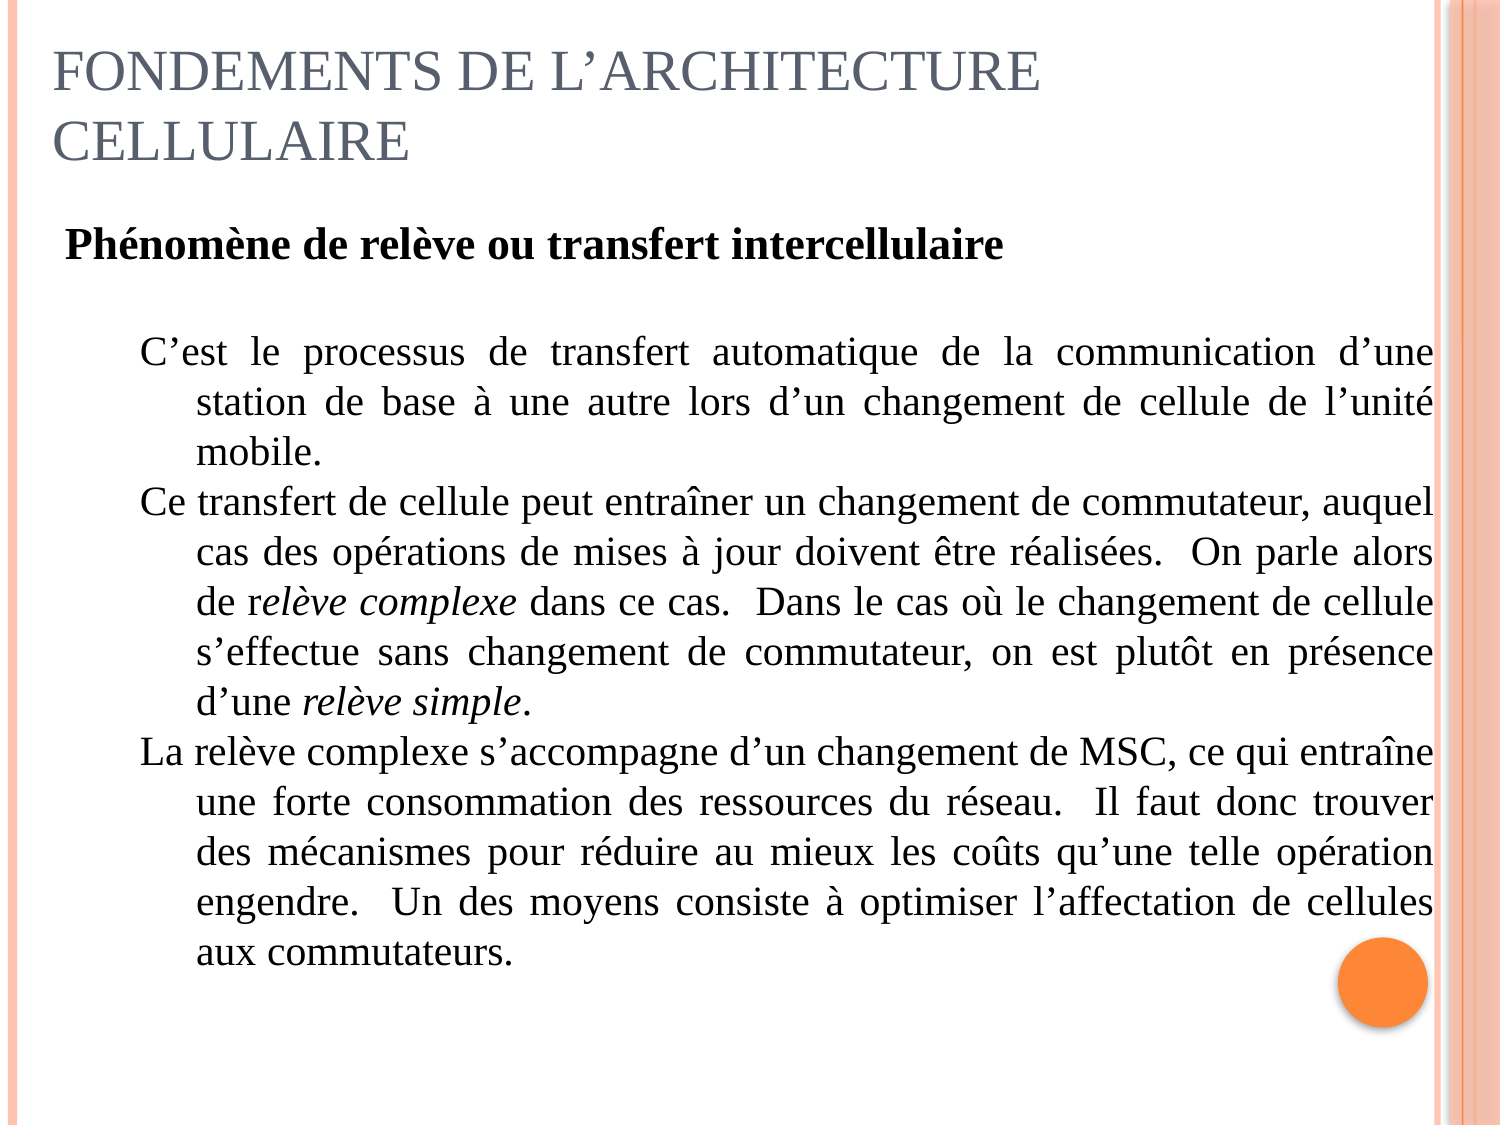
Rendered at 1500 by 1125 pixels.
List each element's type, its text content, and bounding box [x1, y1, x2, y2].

slide_number 42 [1149, 1042, 1500, 1103]
text_box Phénomène de relève ou transfert intercellulaire C’est le processus de transfert automatique de la communication d’une station de base à une autre lors d’un changement de cellule de l’unité mobile. Ce transfert de cellule peut entraîner un changement de commutateur, auquel cas des opérations de mises à jour doivent être réalisées. On parle alors de relève complexe dans ce cas. Dans le cas où le changement de cellule s’effectue sans changement de commutateur, on est plutôt en présence d’une relève simple. La relève complexe s’accompagne d’un changement de MSC, ce qui entraîne une forte consommation des ressources du réseau. Il faut donc trouver des mécanismes pour réduire au mieux les coûts qu’une telle opération engendre. Un des moyens consiste à optimiser l’affectation de cellules aux commutateurs. [50, 206, 1450, 982]
title Fondements de l’architecture cellulaire [37, 24, 1288, 130]
